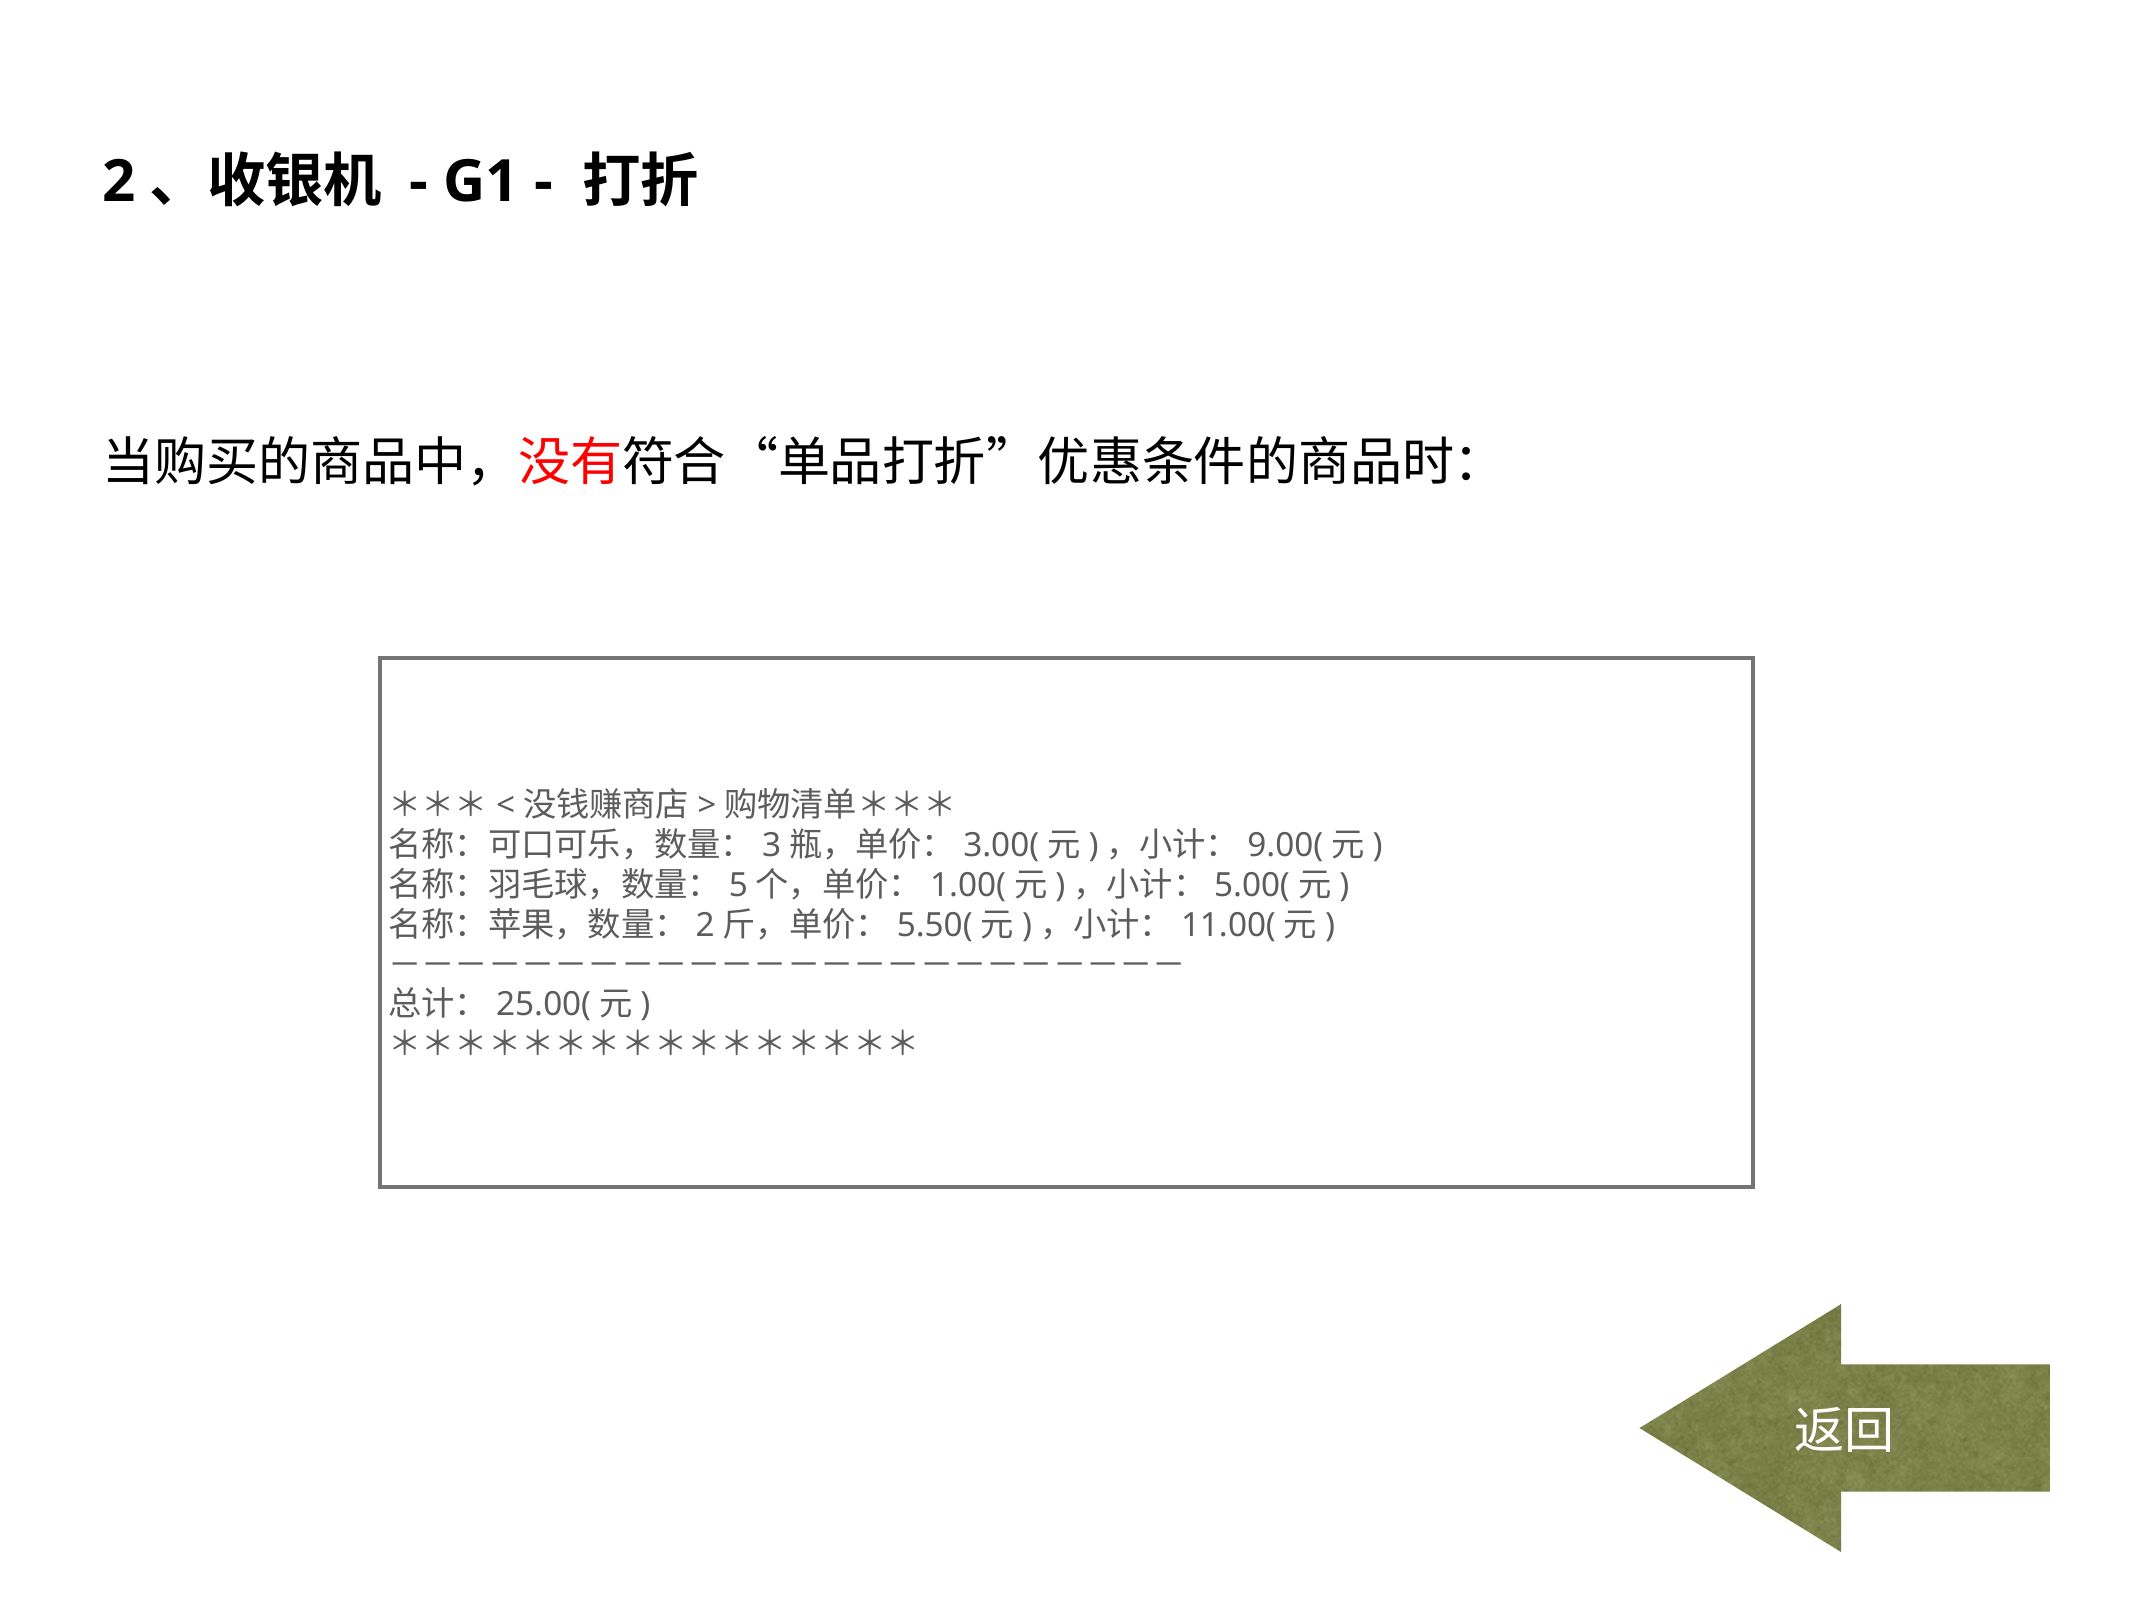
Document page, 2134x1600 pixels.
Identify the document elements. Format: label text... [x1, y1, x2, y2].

title 2、收银机 - G1 - 打折 [93, 118, 2041, 238]
list 当购买的商品中，没有符合“单品打折”优惠条件的商品时： [93, 278, 2041, 641]
text_box 返回 [1639, 1304, 2050, 1553]
text_box ＊＊＊<没钱赚商店>购物清单＊＊＊ 名称：可口可乐，数量：3瓶，单价：3.00(元)，小计：9.00(元) 名称：羽毛球，数量：5个，单价：1.00(元)，小计：5.00(元) 名称：苹果，数量：2斤，单价：5.50(元)，小计：11.00(元) －－－－－－－－－－－－－－－－－－－－－－－－ 总计：25.00(元) ＊＊＊＊＊＊＊＊＊＊＊＊＊＊＊＊ [380, 658, 1754, 1188]
